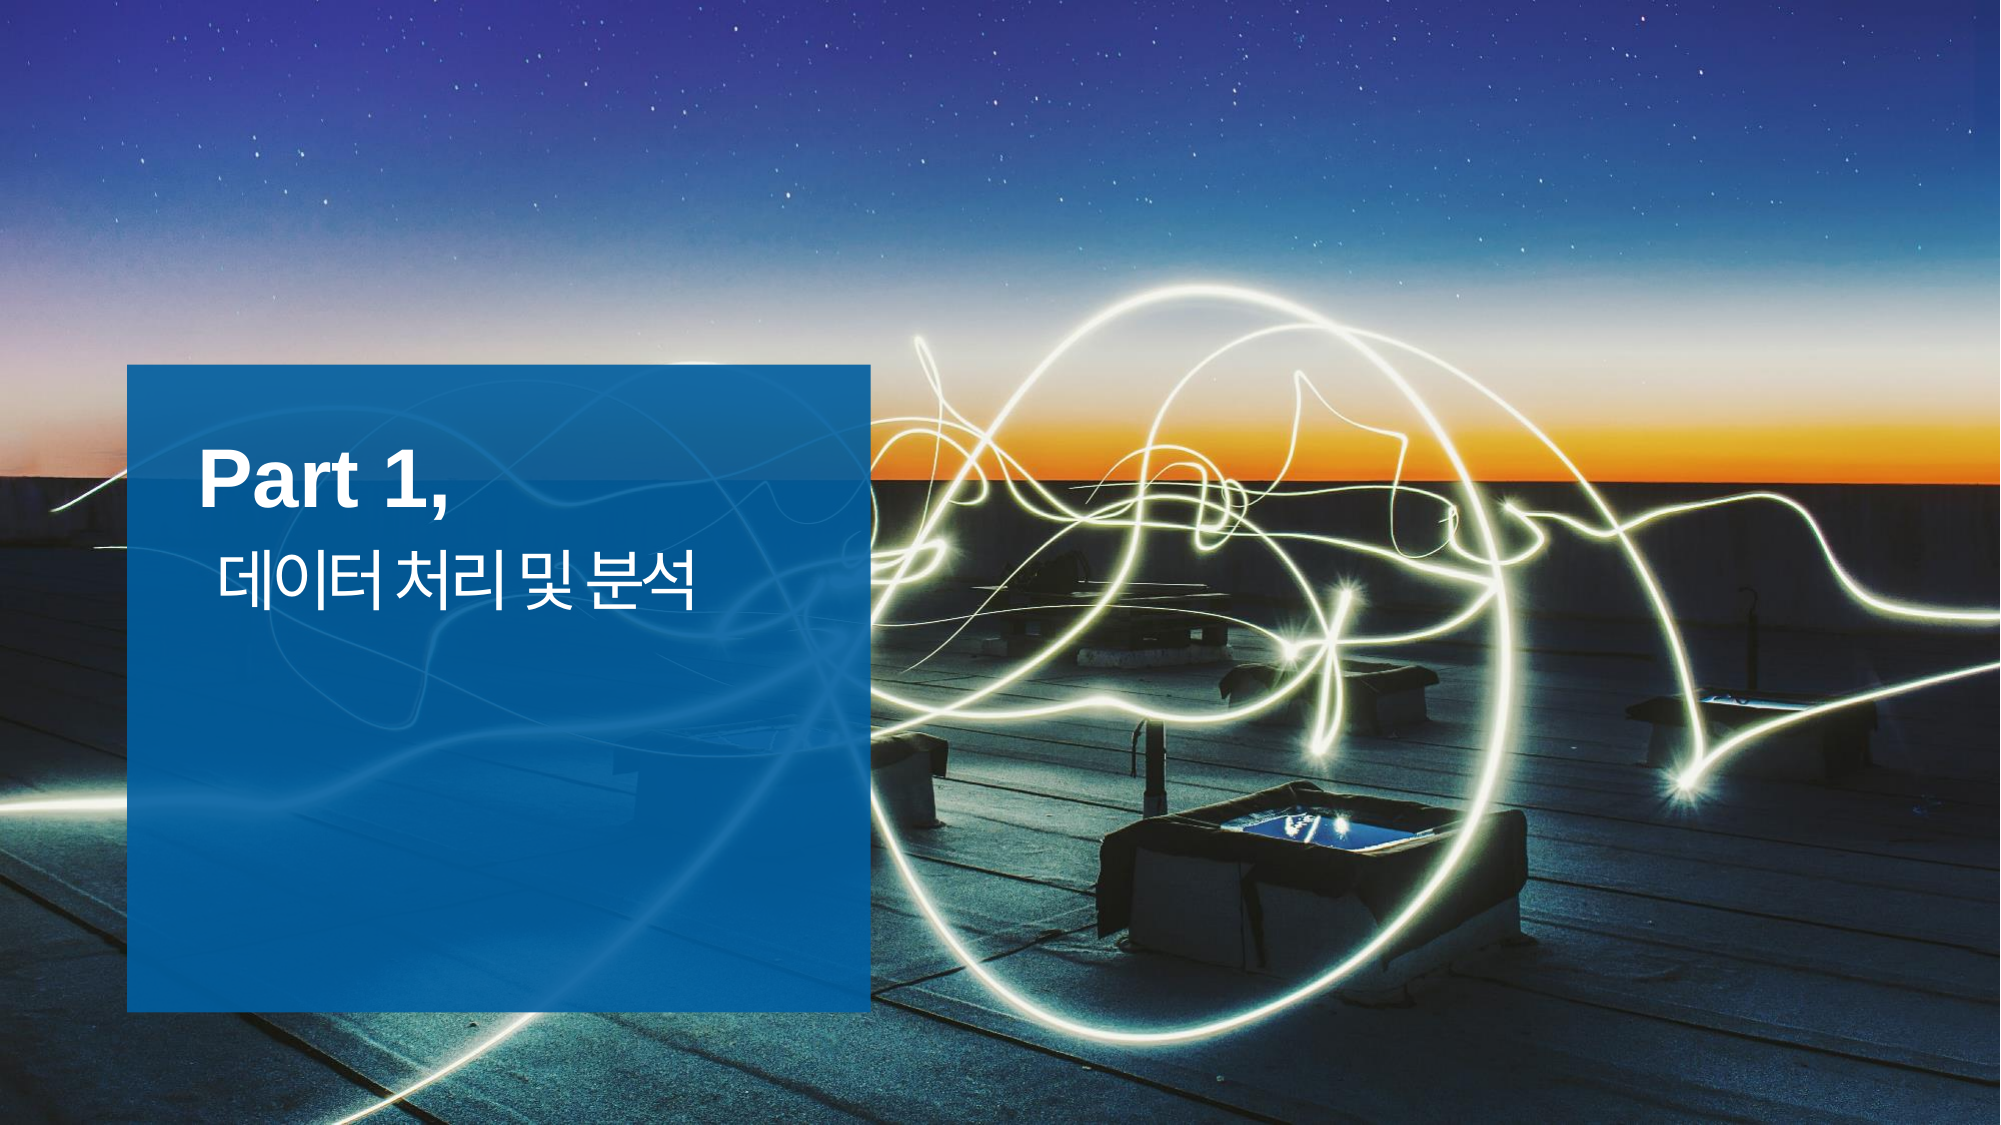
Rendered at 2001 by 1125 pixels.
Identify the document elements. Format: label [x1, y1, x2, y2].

picture [0, 0, 2000, 1125]
text_box [126, 364, 871, 1013]
